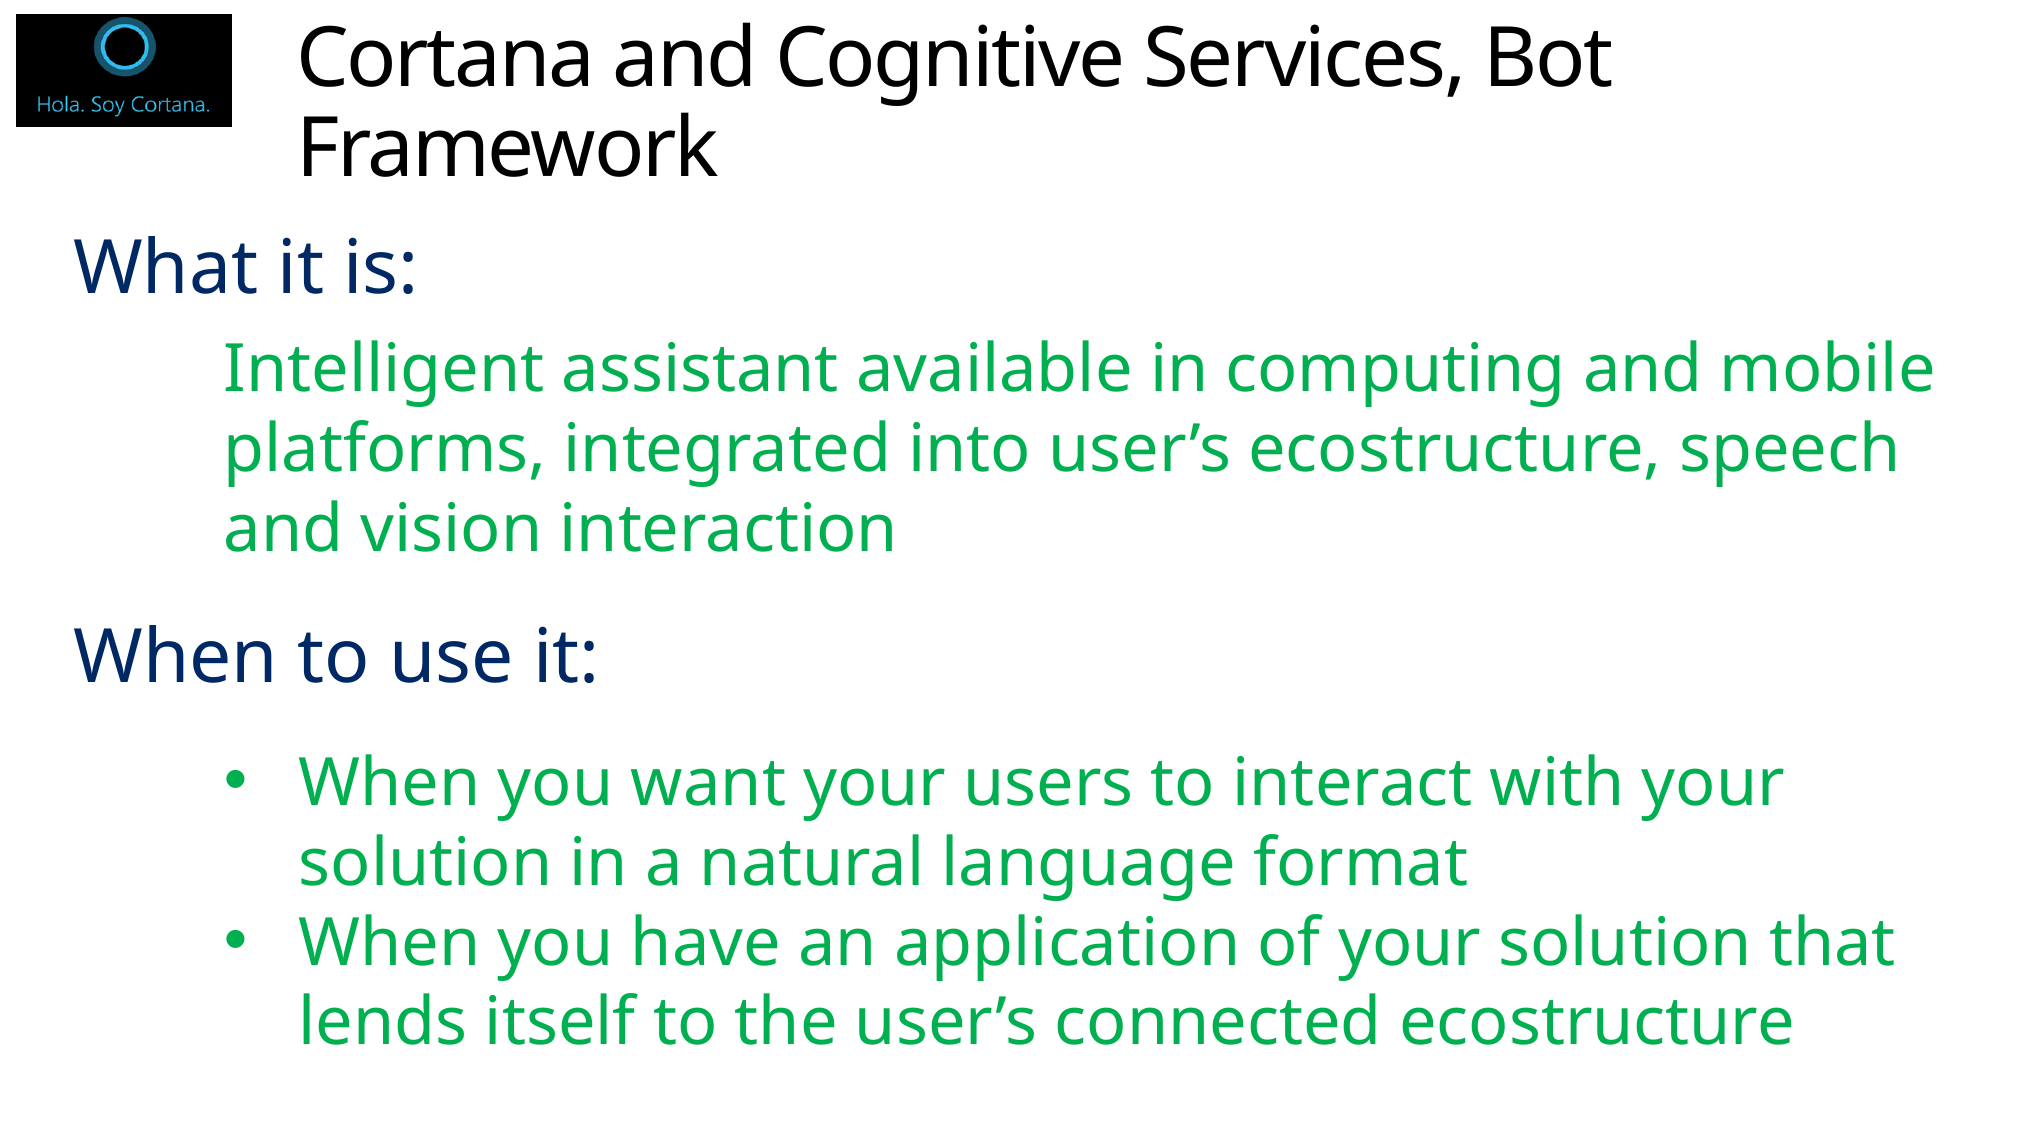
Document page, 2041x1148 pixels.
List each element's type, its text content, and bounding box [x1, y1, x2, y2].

text_box When to use it: [58, 599, 626, 705]
text_box When you want your users to interact with your solution in a natural language format When you have an application of your solution that lends itself to the user’s connected ecostructure [208, 731, 1960, 1066]
text_box Intelligent assistant available in computing and mobile platforms, integrated into user’s ecostructure, speech and vision interaction [208, 317, 1960, 572]
picture [16, 13, 233, 127]
title Cortana and Cognitive Services, Bot Framework [272, 0, 2041, 118]
text_box What it is: [58, 211, 526, 316]
